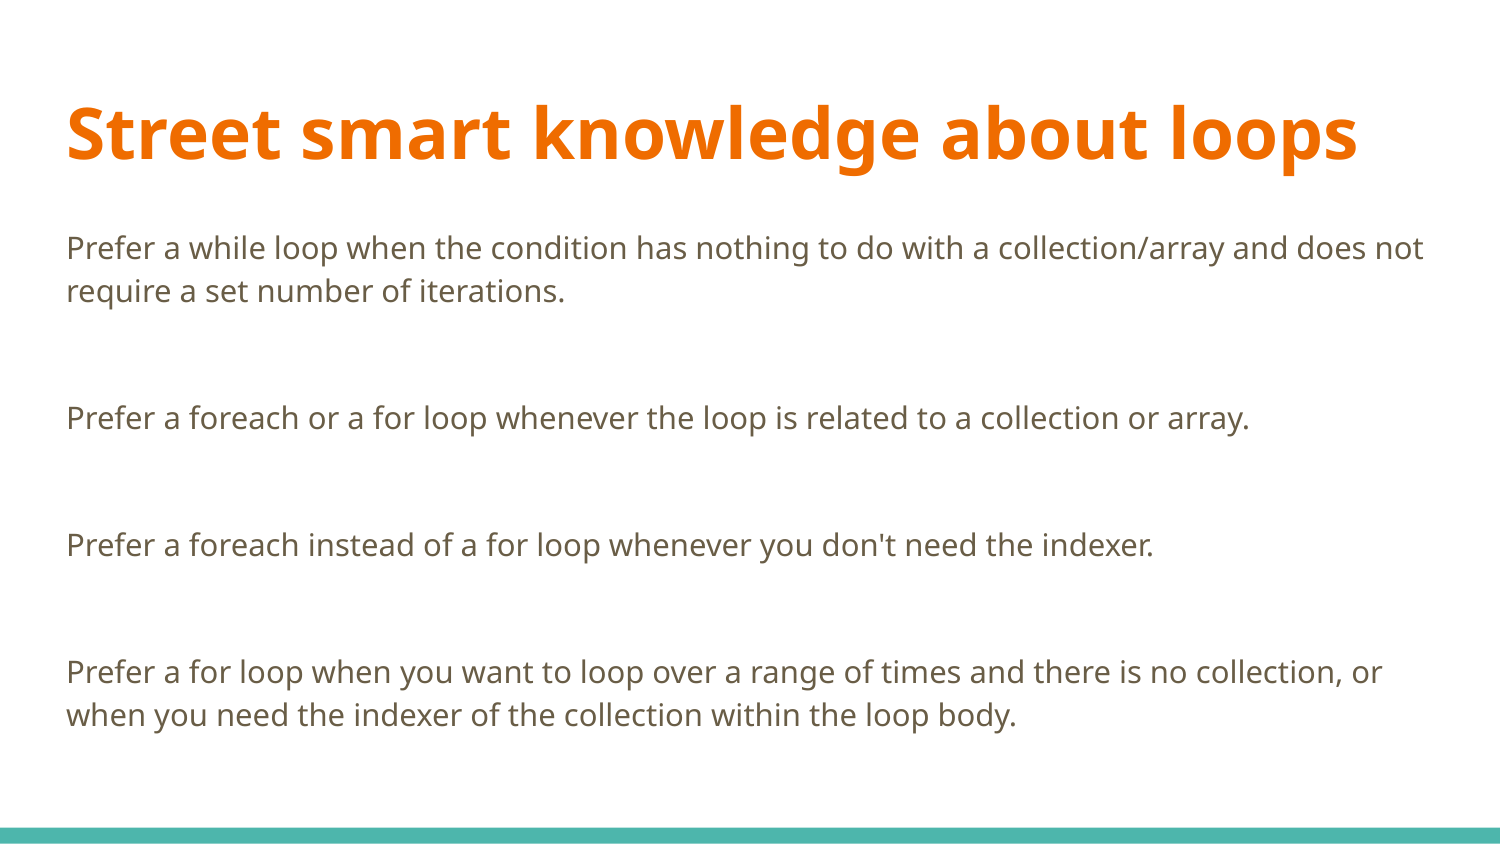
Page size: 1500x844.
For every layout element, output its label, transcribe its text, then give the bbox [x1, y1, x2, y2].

list Prefer a while loop when the condition has nothing to do with a collection/array and does not require a set number of iterations. Prefer a foreach or a for loop whenever the loop is related to a collection or array. Prefer a foreach instead of a for loop whenever you don't need the indexer. Prefer a for loop when you want to loop over a range of times and there is no collection, or when you need the indexer of the collection within the loop body. [51, 207, 1449, 750]
title Street smart knowledge about loops [51, 72, 1449, 189]
